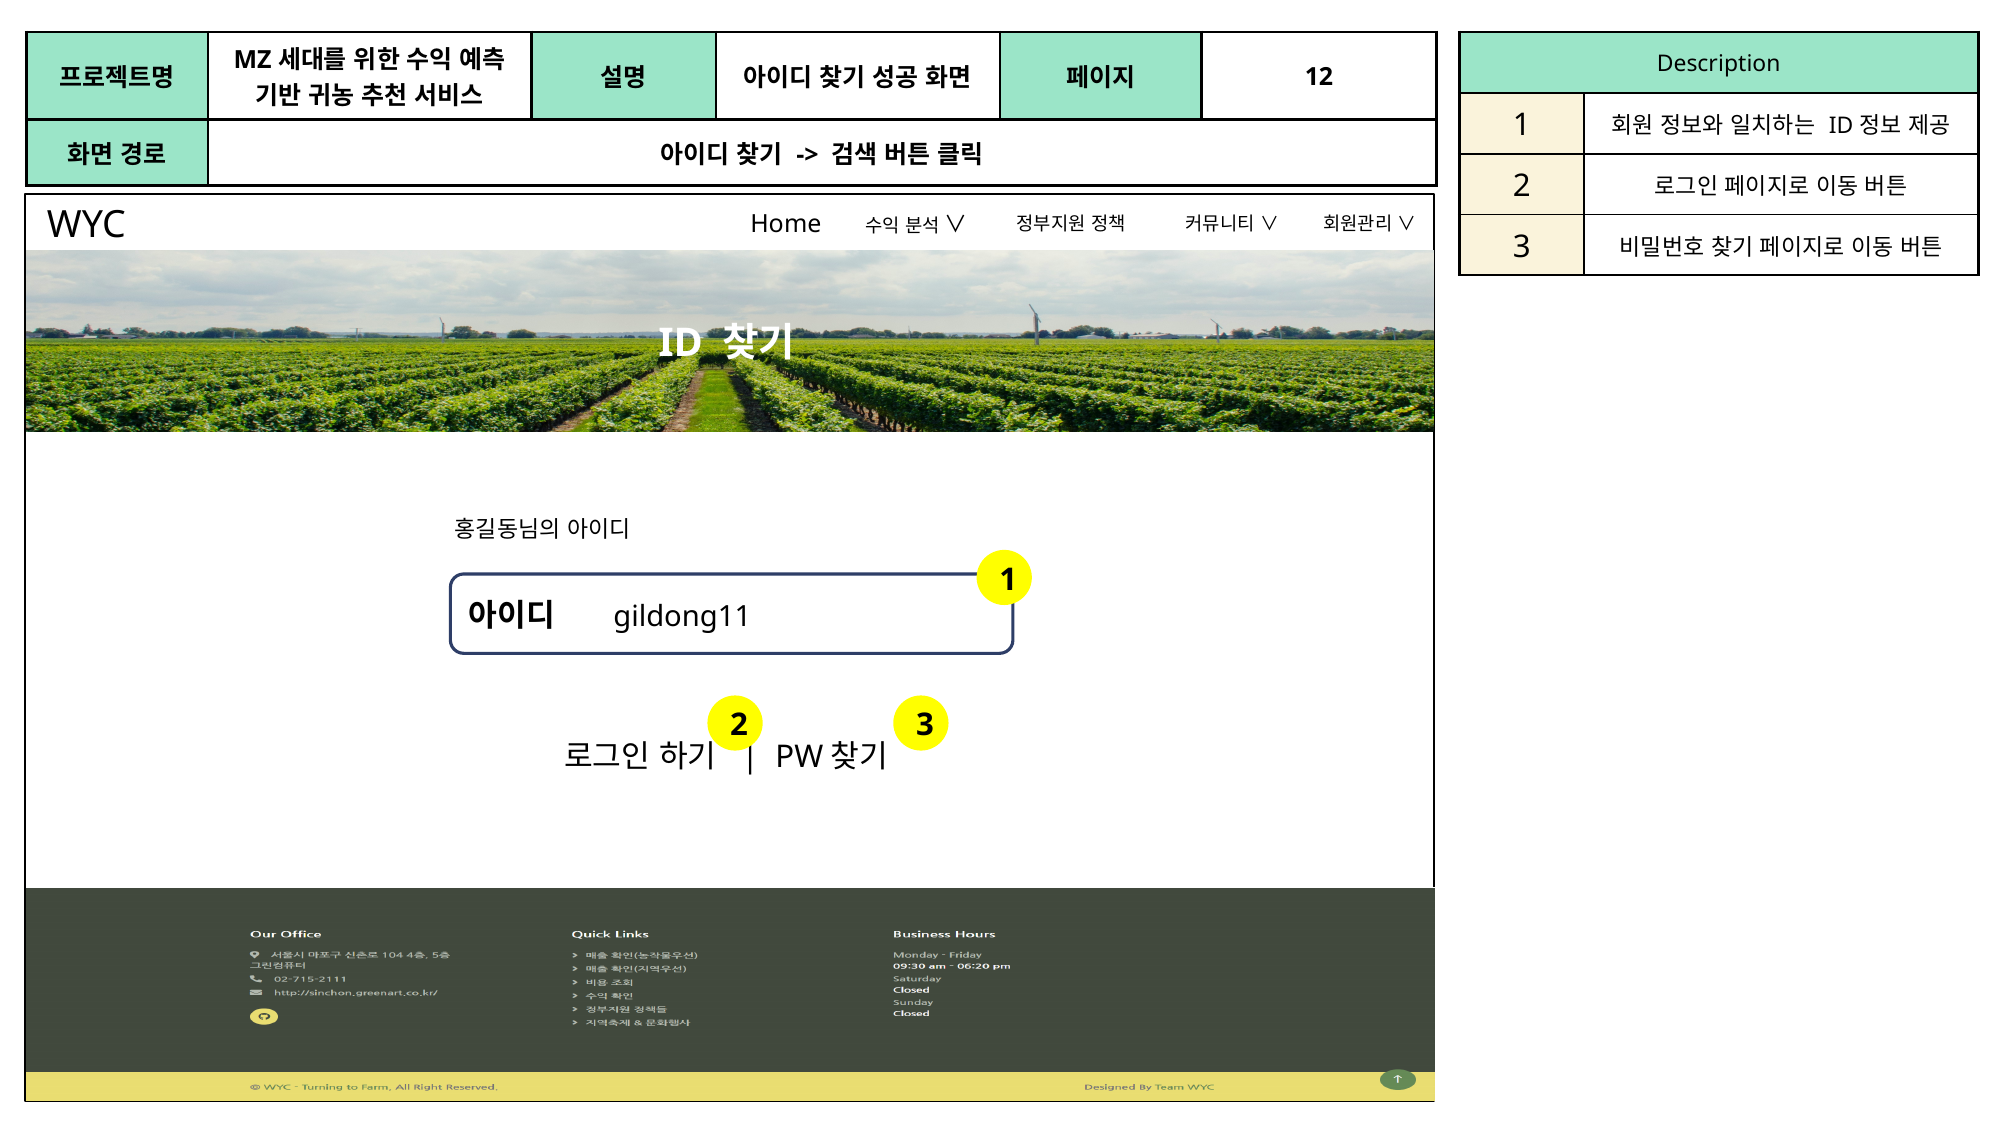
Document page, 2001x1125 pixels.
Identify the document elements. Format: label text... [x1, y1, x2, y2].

table_header 페이지 [1001, 33, 1200, 118]
text_box 3 [893, 695, 949, 723]
table_cell 비밀번호 찾기 페이지로 이동 버튼 [1585, 215, 1977, 274]
text_box 회원관리 ∨ [1307, 195, 1434, 248]
table_cell 1 [1461, 94, 1583, 153]
table_cell 화면 경로 [28, 121, 207, 184]
text_box 커뮤니티 ∨ [1157, 195, 1307, 247]
text_box 정부지원 정책 [985, 195, 1157, 247]
table_cell 아이디 찾기 -> 검색 버튼 클릭 [209, 121, 1435, 184]
text_box 홍길동님의 아이디 [436, 493, 1030, 563]
table_cell 회원 정보와 일치하는 ID정보 제공 [1585, 94, 1977, 153]
text_box WYC [26, 195, 147, 248]
text_box 수익 분석 ∨ [848, 195, 985, 247]
text_box 아이디 gildong11 [450, 573, 1013, 654]
picture [25, 887, 1435, 1102]
table_header 12 [1203, 33, 1435, 118]
table_header MZ세대를 위한 수익 예측 기반 귀농 추천 서비스 [209, 33, 530, 118]
table_header Description [1461, 33, 1977, 92]
text_box 2 [707, 695, 763, 751]
text_box [24, 440, 1435, 886]
table_header 프로젝트명 [28, 33, 207, 118]
table_header 설명 [533, 33, 715, 118]
text_box 1 [976, 560, 1032, 606]
text_box Home [725, 195, 847, 247]
text_box 로그인 하기 | PW찾기 [470, 723, 1000, 787]
table_cell 로그인 페이지로 이동 버튼 [1585, 155, 1977, 214]
table_cell 3 [1461, 215, 1583, 274]
table_header 아이디 찾기 성공 화면 [717, 33, 999, 118]
text_box [24, 193, 1435, 249]
table_cell 2 [1461, 155, 1583, 214]
picture [25, 249, 1434, 432]
